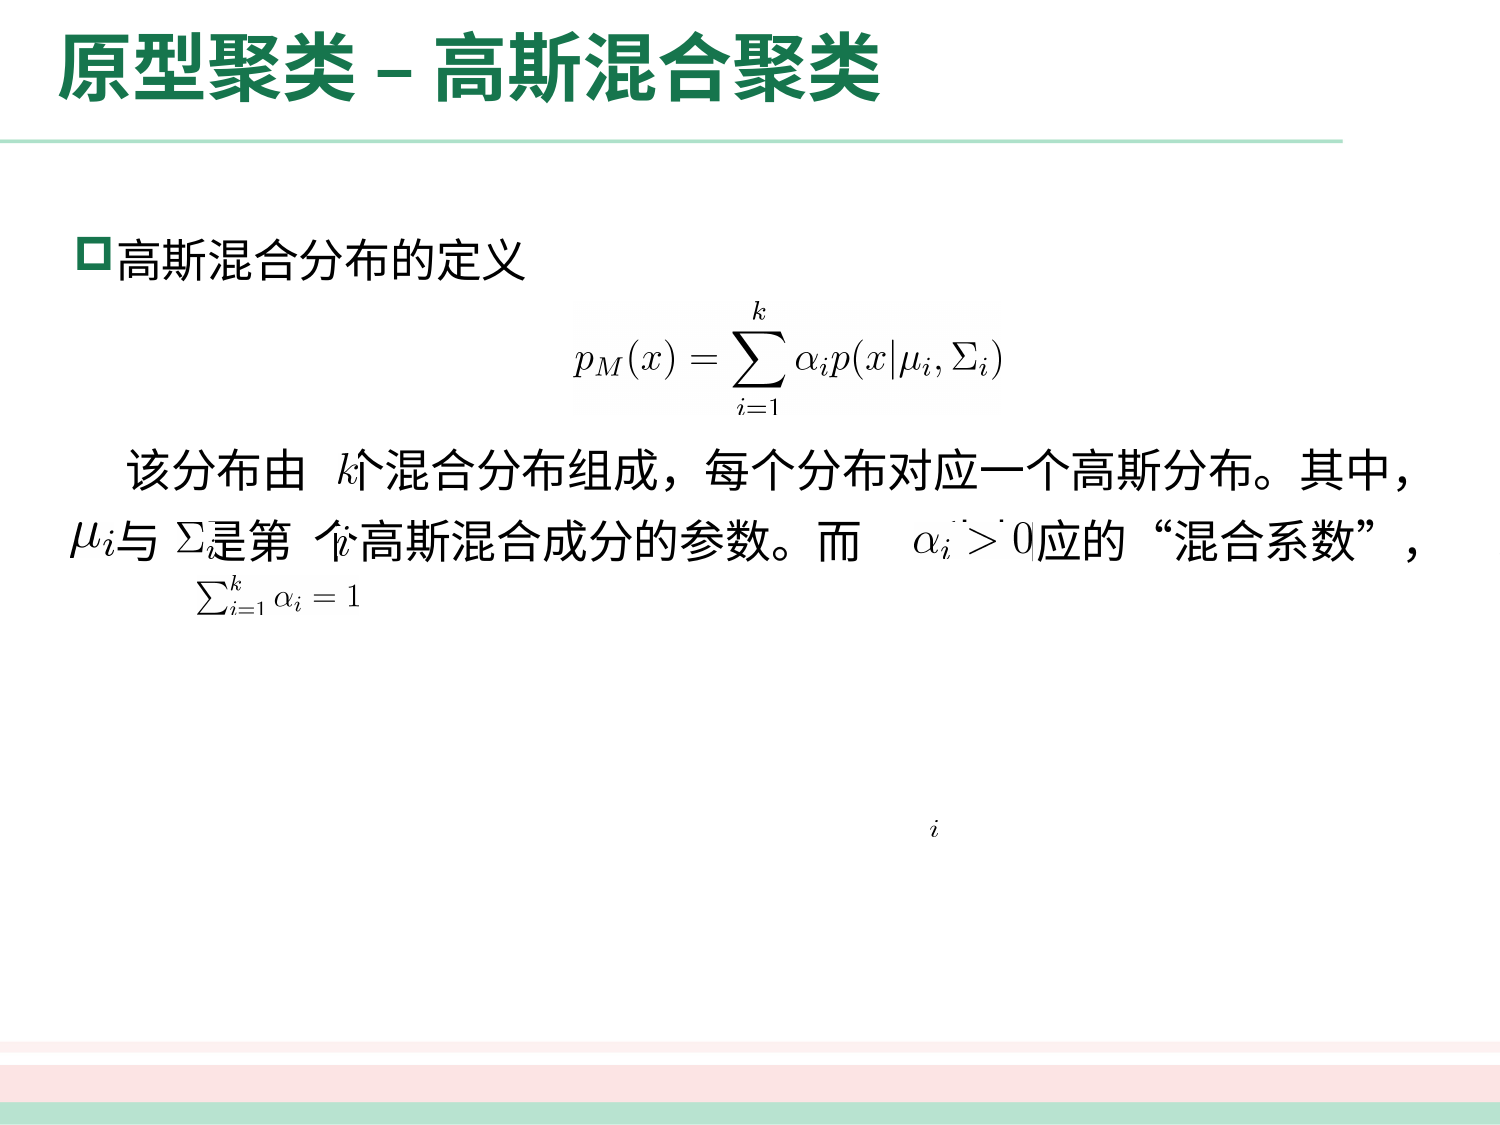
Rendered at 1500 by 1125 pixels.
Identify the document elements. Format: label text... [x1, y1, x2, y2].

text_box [67, 517, 116, 562]
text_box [337, 449, 360, 495]
title 原型聚类 – 高斯混合聚类 [42, 7, 1337, 135]
list 高斯混合分布的定义 该分布由 个混合分布组成，每个分布对应一个高斯分布。其中， 与 是第 个高斯混合成分的参数。而 为相应的“混合系数”， 。 [58, 154, 1500, 969]
picture [0, 0, 1500, 1125]
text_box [335, 522, 351, 567]
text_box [913, 519, 1034, 564]
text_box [195, 572, 360, 617]
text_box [175, 518, 217, 563]
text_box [572, 298, 1002, 420]
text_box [929, 818, 939, 844]
